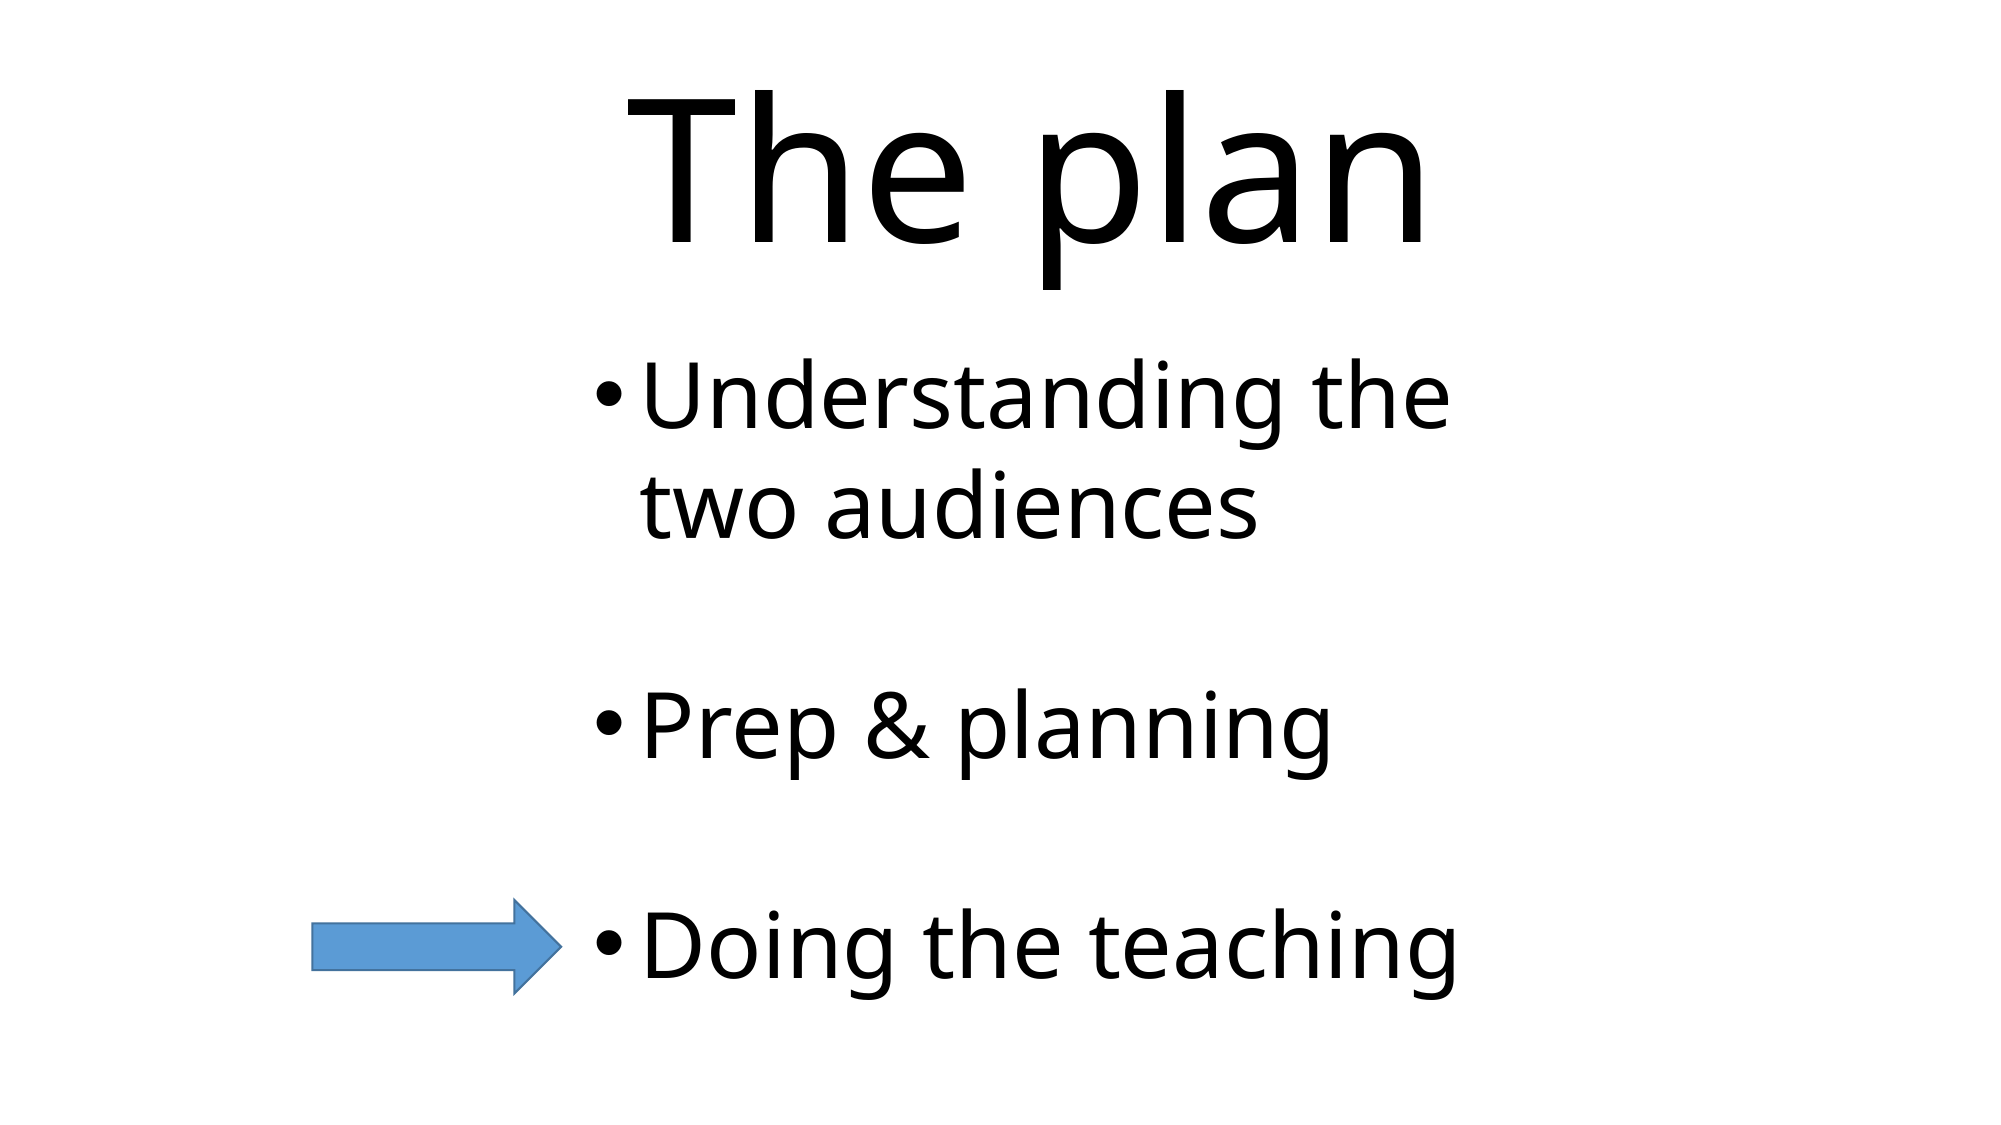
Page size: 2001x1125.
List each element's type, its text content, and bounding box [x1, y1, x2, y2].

text_box [311, 897, 563, 996]
text_box Understanding the two audiences Prep & planning Doing the teaching [578, 329, 1572, 1005]
text_box The plan [611, 34, 1452, 290]
